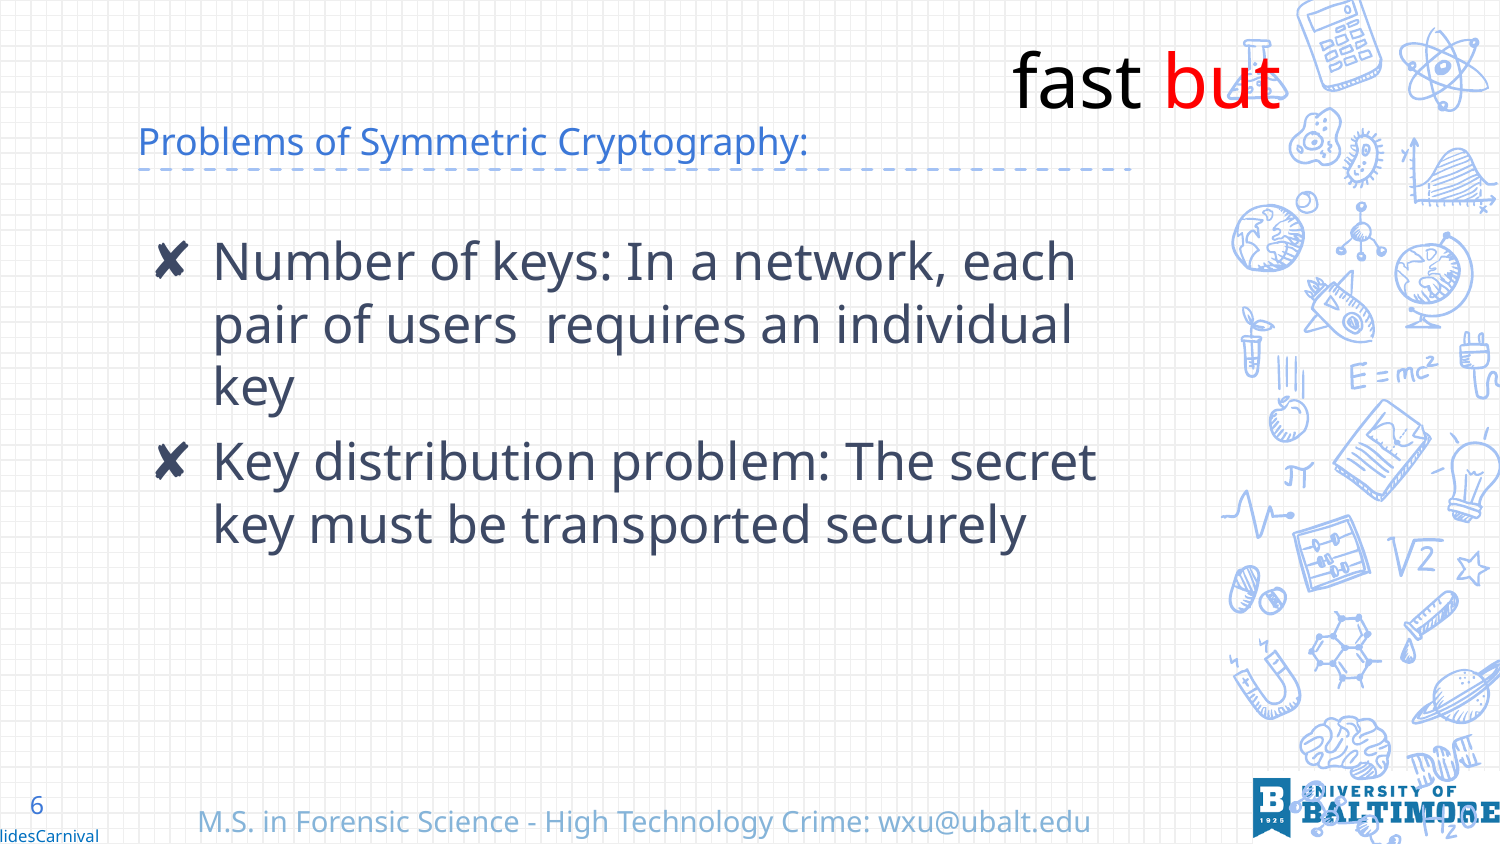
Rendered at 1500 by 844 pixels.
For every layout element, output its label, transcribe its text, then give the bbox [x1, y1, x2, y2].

text_box fast but [997, 26, 1298, 132]
slide_number 6 [14, 774, 105, 840]
list Number of keys: In a network, each pair of users requires an individual key Key distribution problem: The secret key must be transported securely [122, 213, 1130, 806]
picture [1253, 771, 1500, 844]
title Problems of Symmetric Cryptography: [122, 36, 1130, 178]
picture [1327, 813, 1336, 822]
picture [1365, 817, 1376, 833]
picture [1316, 786, 1321, 797]
